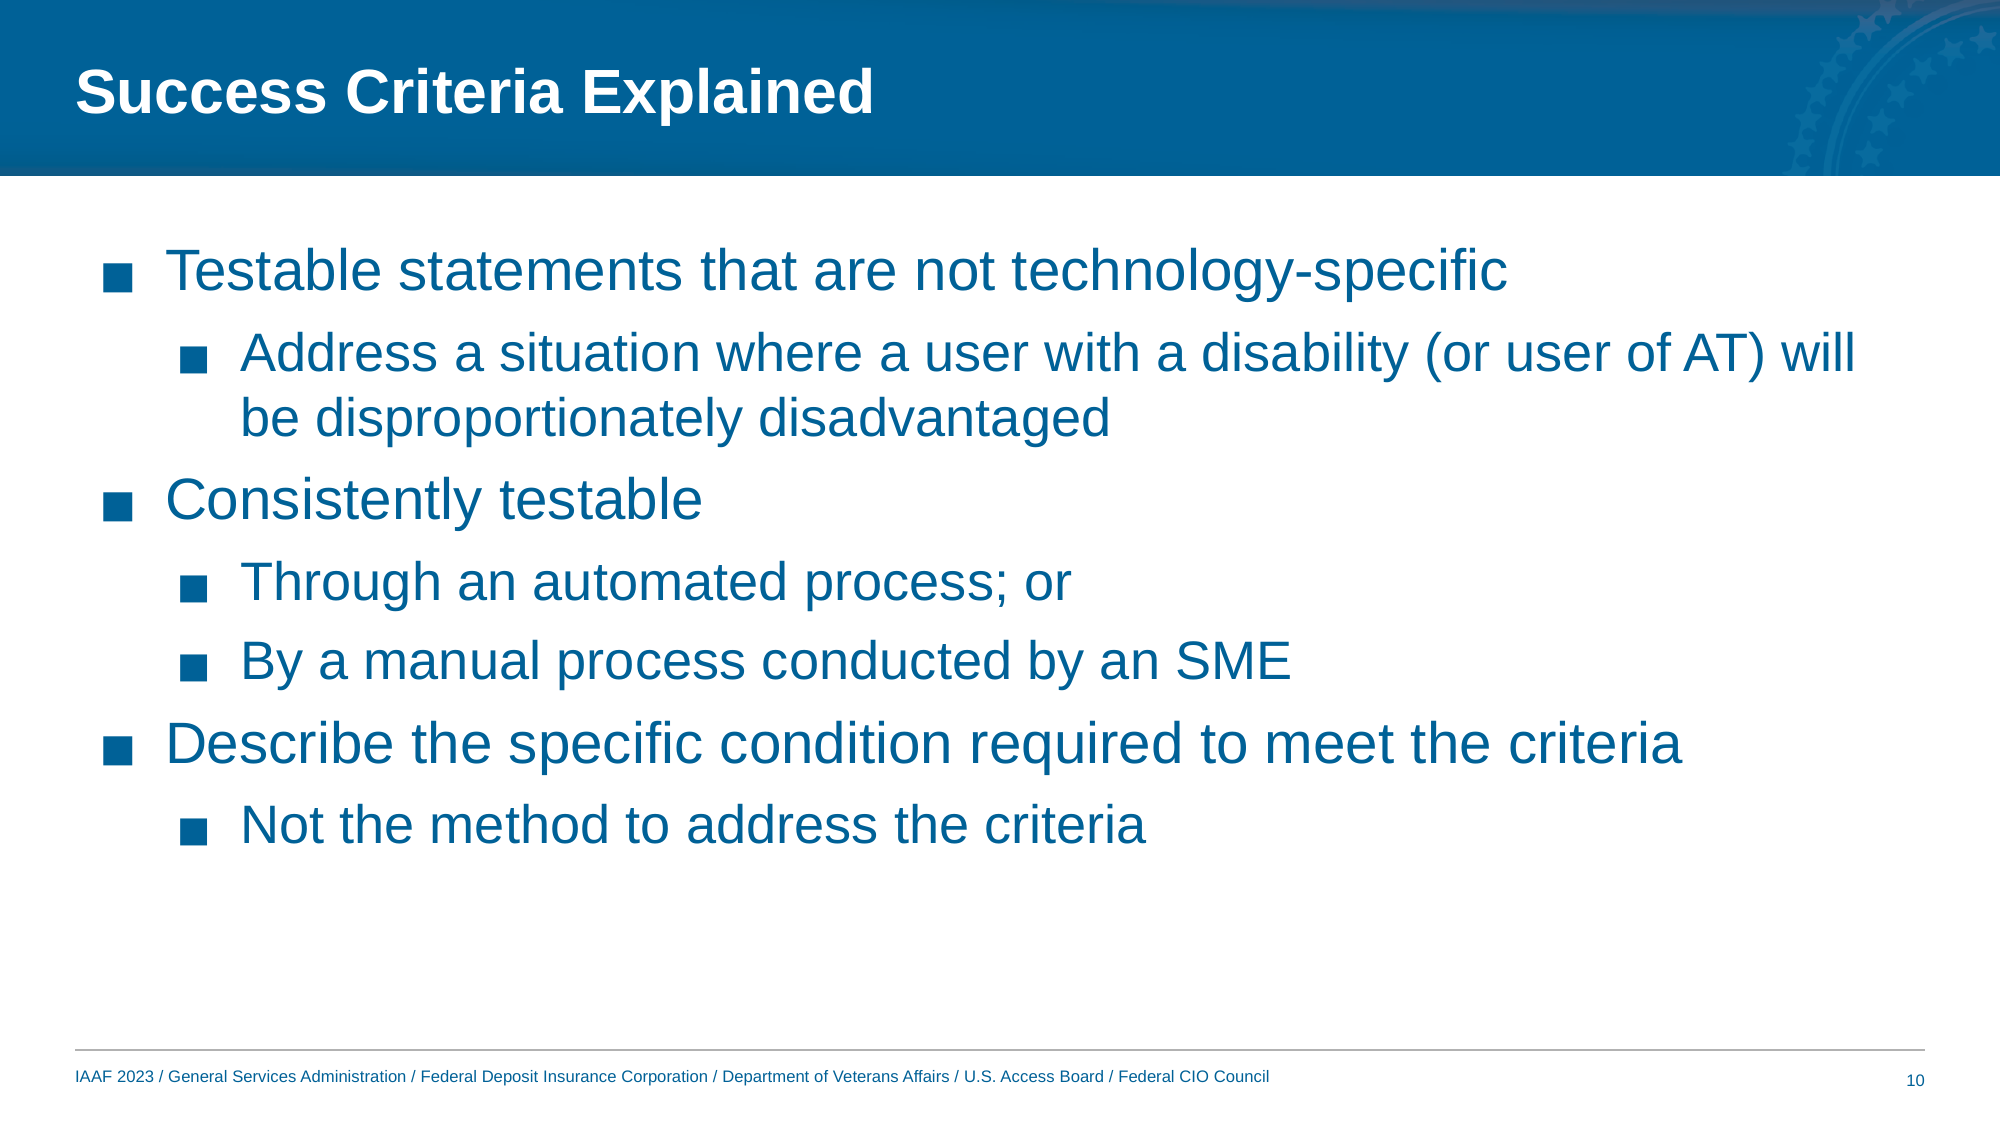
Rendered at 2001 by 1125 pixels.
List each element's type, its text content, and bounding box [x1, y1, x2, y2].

picture [0, 168, 666, 176]
list Testable statements that are not technology-specific Address a situation where a user with a disability (or user of AT) will be disproportionately disadvantaged Consistently testable Through an automated process; or By a manual process conducted by an SME Describe the specific condition required to meet the criteria Not the method to address the criteria [75, 224, 1925, 1035]
picture [0, 0, 2000, 176]
title Success Criteria Explained [75, 52, 1800, 128]
slide_number 10 [1880, 1065, 1925, 1095]
